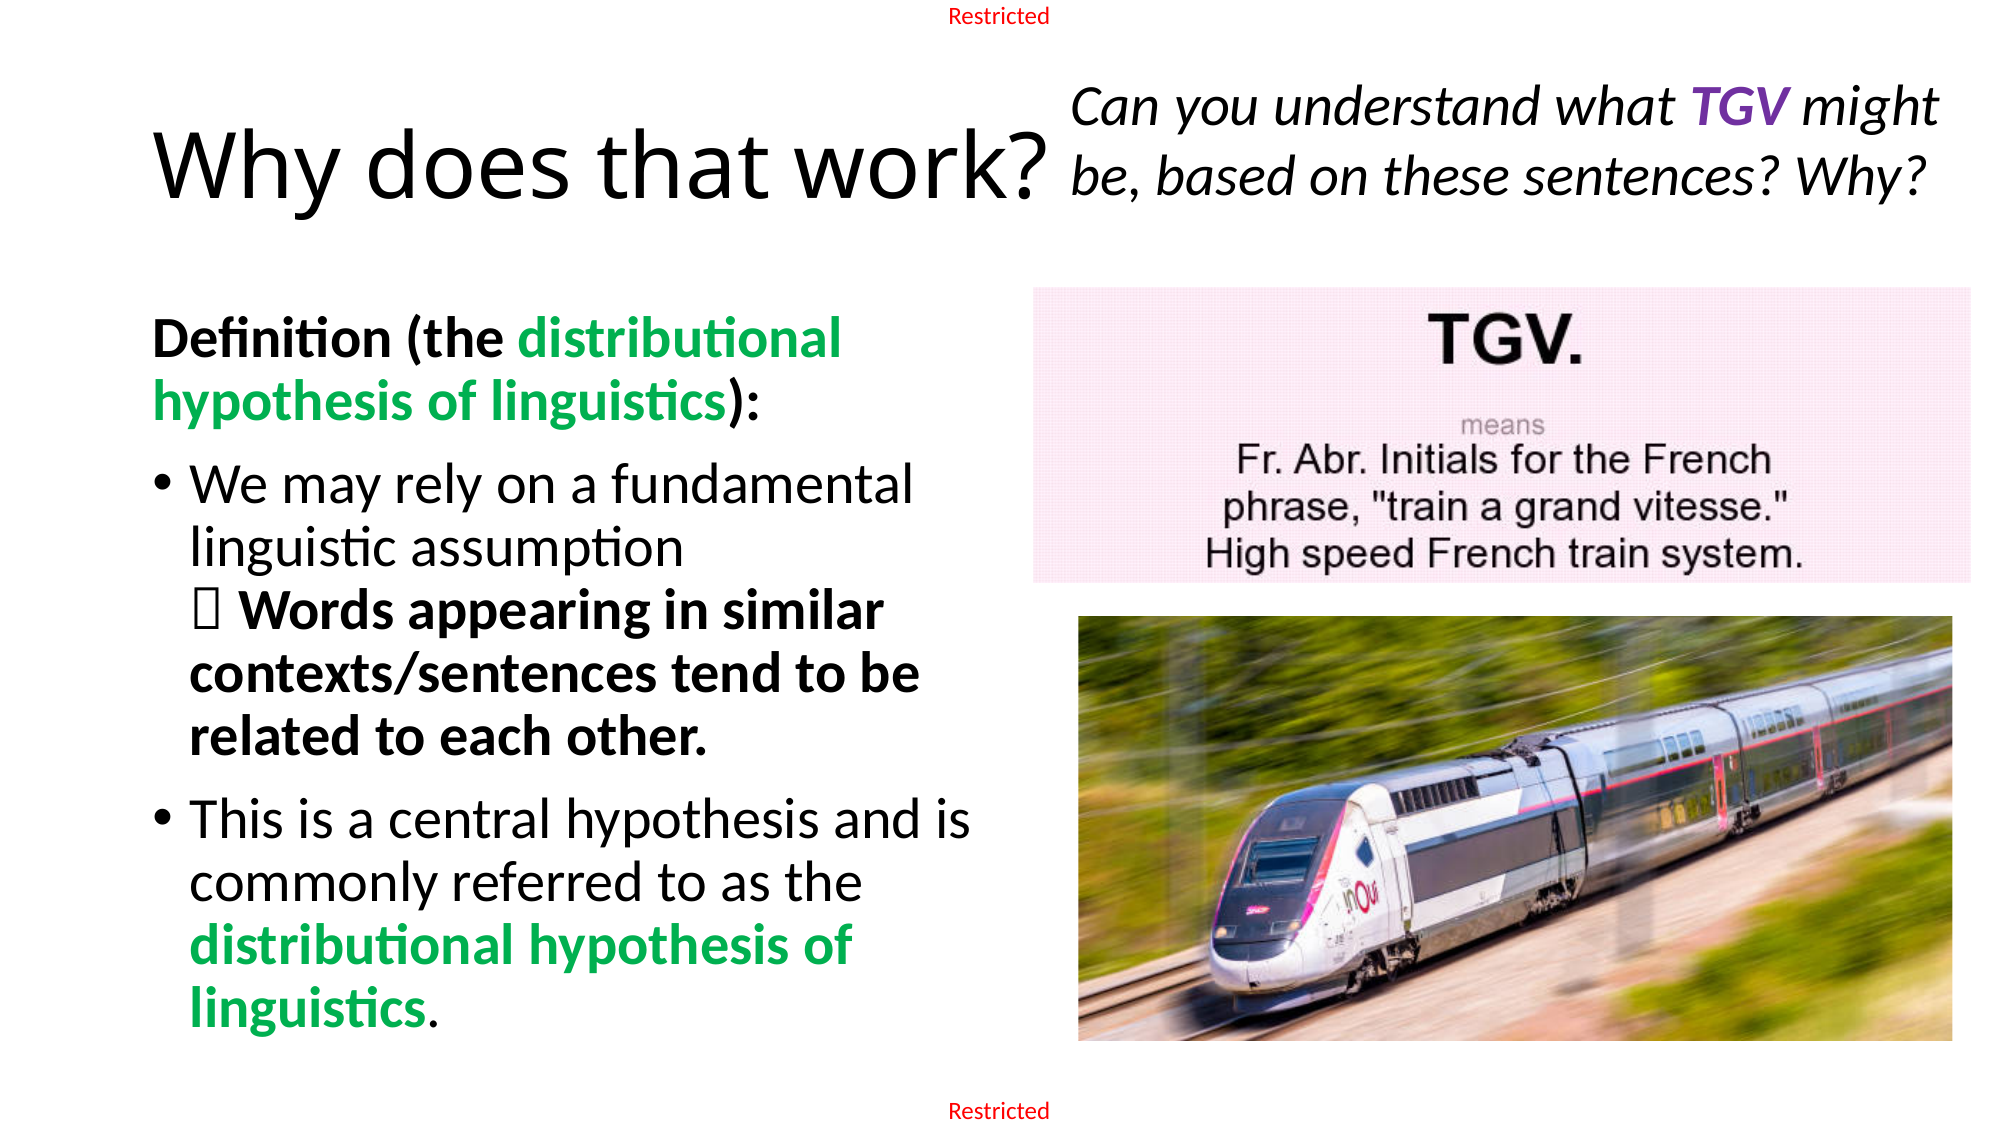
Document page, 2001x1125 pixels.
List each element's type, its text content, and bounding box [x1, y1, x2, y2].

picture [1078, 616, 1953, 1041]
list Definition (the distributional hypothesis of linguistics): We may rely on a fundamental linguistic assumption  Words appearing in similar contexts/sentences tend to be related to each other. This is a central hypothesis and is commonly referred to as the distributional hypothesis of linguistics. [137, 299, 988, 1125]
picture [1033, 286, 1971, 583]
title Why does that work? [137, 59, 1863, 278]
text_box Can you understand what TGV might be, based on these sentences? Why? [1055, 59, 1976, 215]
